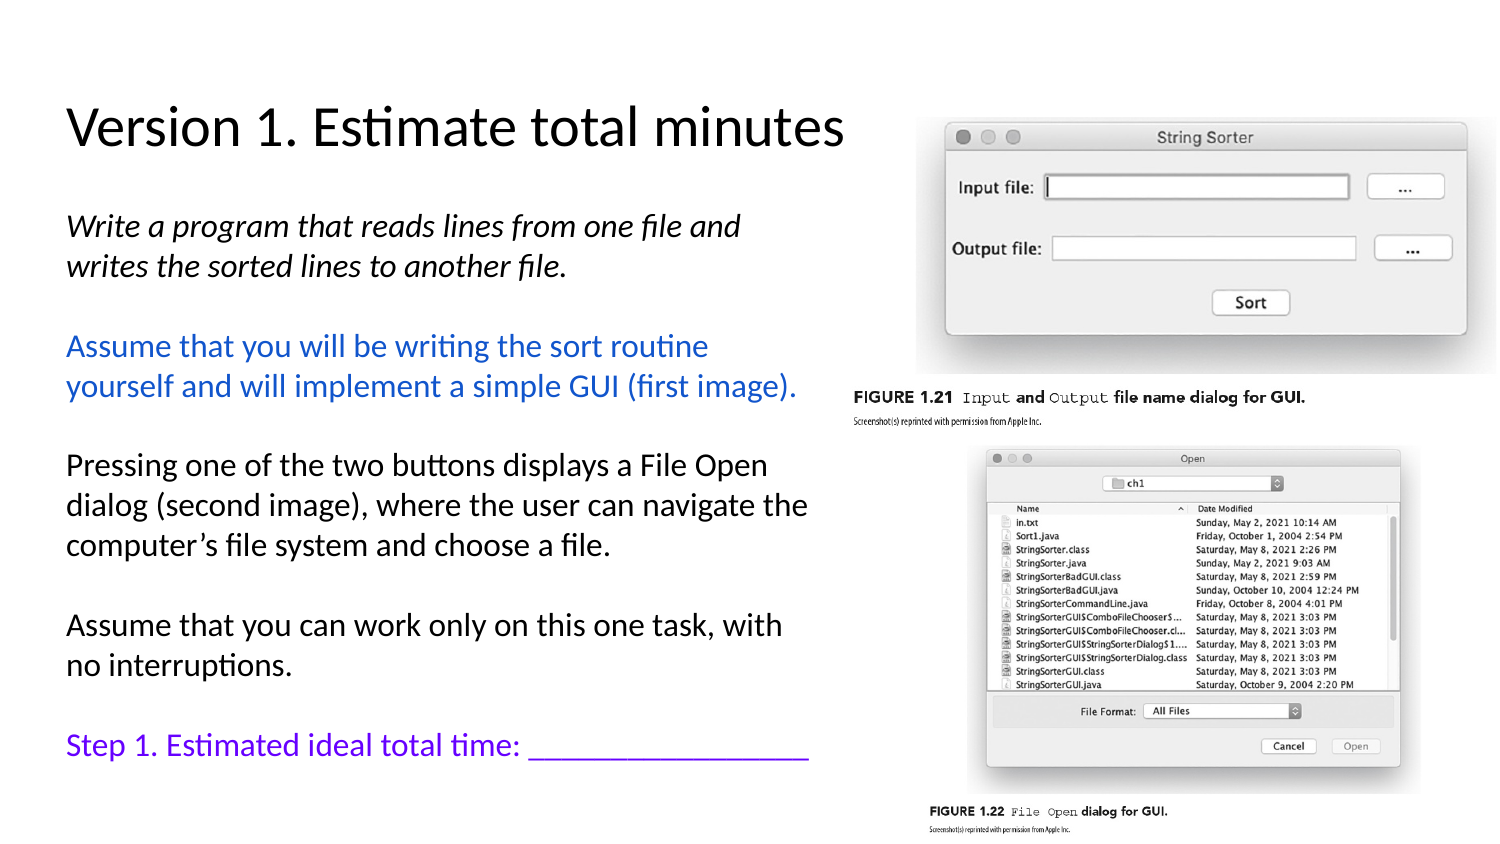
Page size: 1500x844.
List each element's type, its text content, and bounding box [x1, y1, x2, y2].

picture [849, 113, 1500, 430]
title Version 1. Estimate total minutes [51, 72, 1449, 244]
list Write a program that reads lines from one file and writes the sorted lines to another file. Assume that you will be writing the sort routine yourself and will implement a simple GUI (first image). Pressing one of the two buttons displays a File Open dialog (second image), where the user can navigate the computer’s file system and choose a file. Assume that you can work only on this one task, with no interruptions. Step 1. Estimated ideal total time: _________________ [51, 189, 840, 778]
picture [926, 442, 1424, 837]
